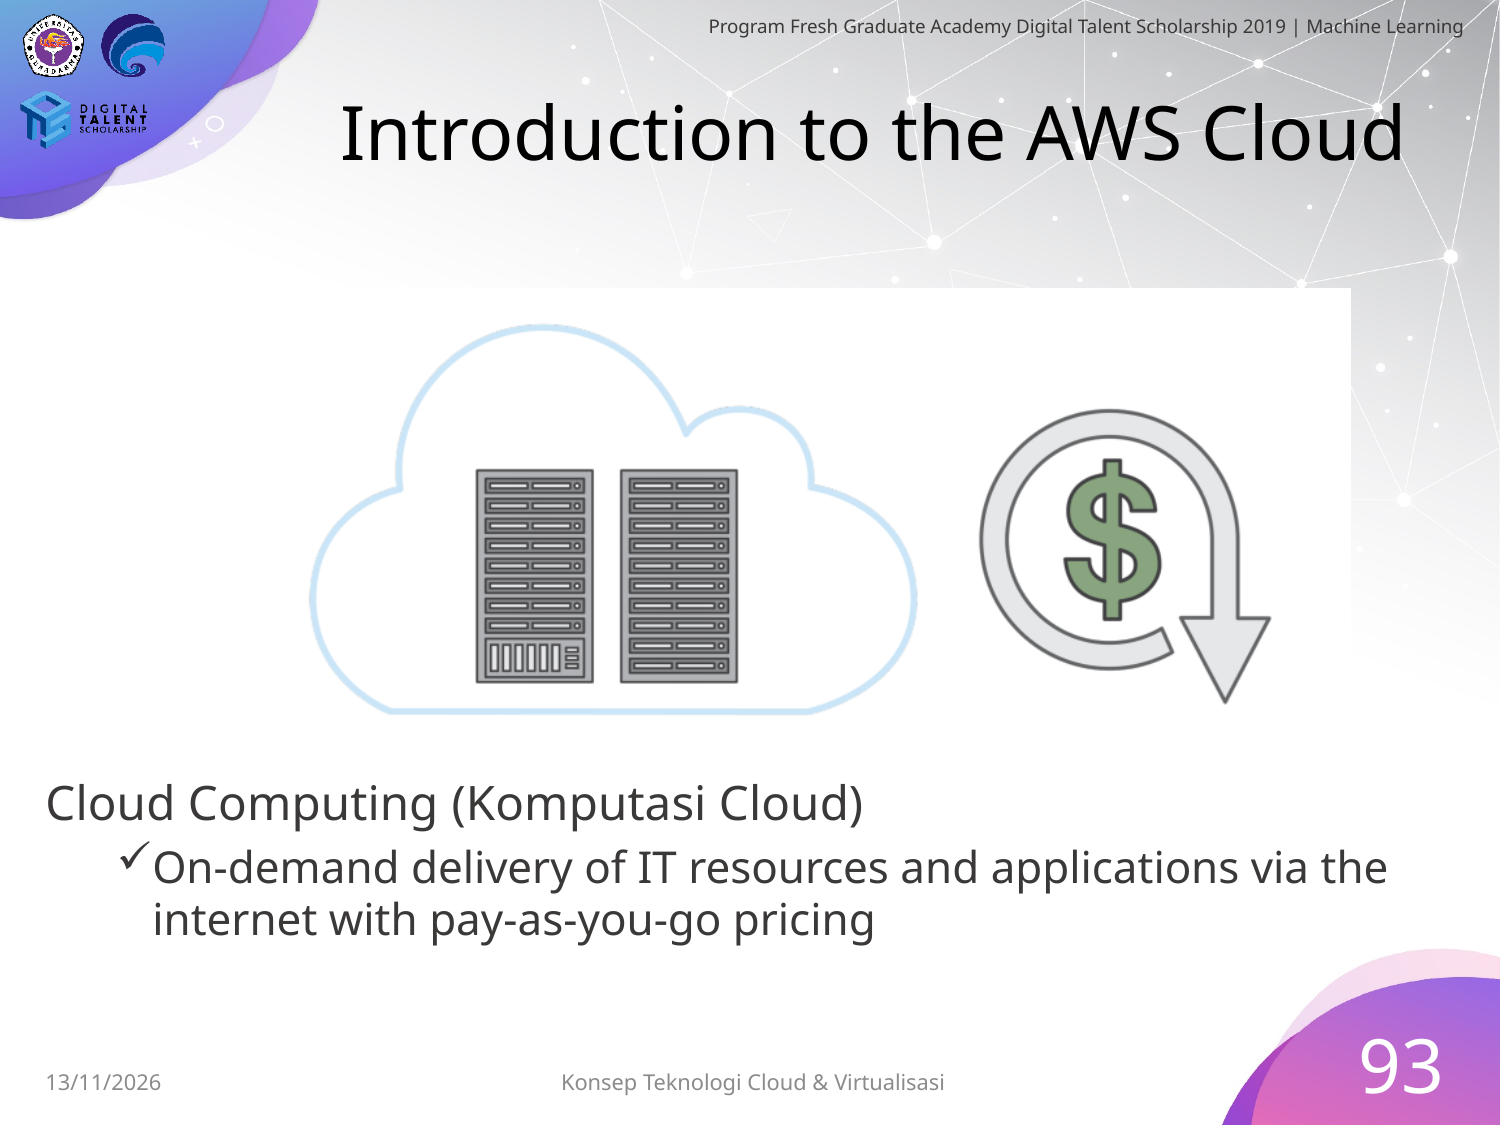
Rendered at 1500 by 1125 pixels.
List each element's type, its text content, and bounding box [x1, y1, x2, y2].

slide_number 93 [1327, 1025, 1477, 1115]
title Introduction to the AWS Cloud [271, 66, 1477, 207]
list Cloud Computing (Komputasi Cloud) On-demand delivery of IT resources and applications via the internet with pay-as-you-go pricing [30, 238, 1477, 1014]
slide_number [30, 1053, 272, 1114]
footer Konsep Teknologi Cloud & Virtualisasi [386, 1053, 1121, 1114]
picture [0, 0, 1500, 1125]
